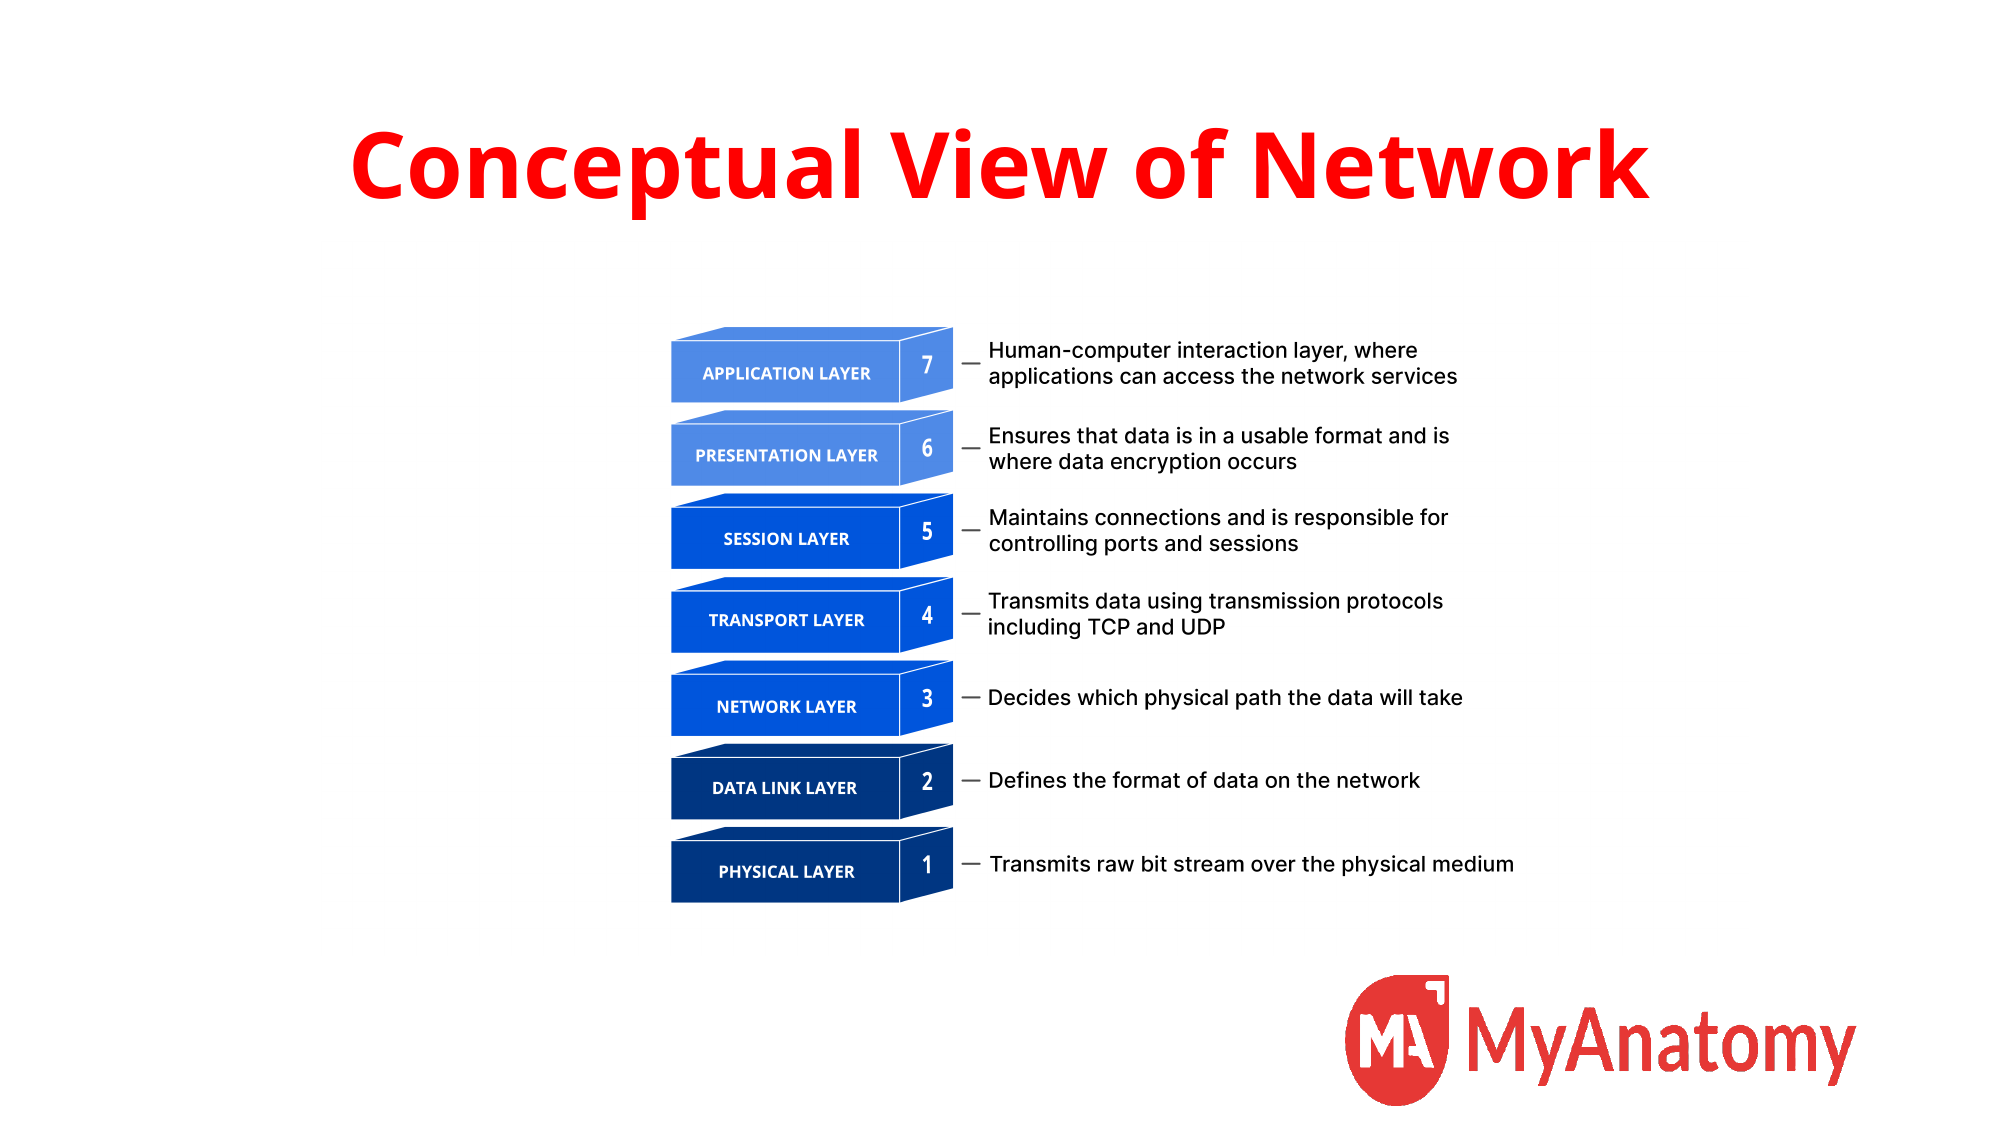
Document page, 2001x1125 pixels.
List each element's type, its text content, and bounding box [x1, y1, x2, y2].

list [321, 241, 1749, 956]
title Conceptual View of Network [137, 59, 1863, 278]
picture [1337, 932, 1863, 1125]
